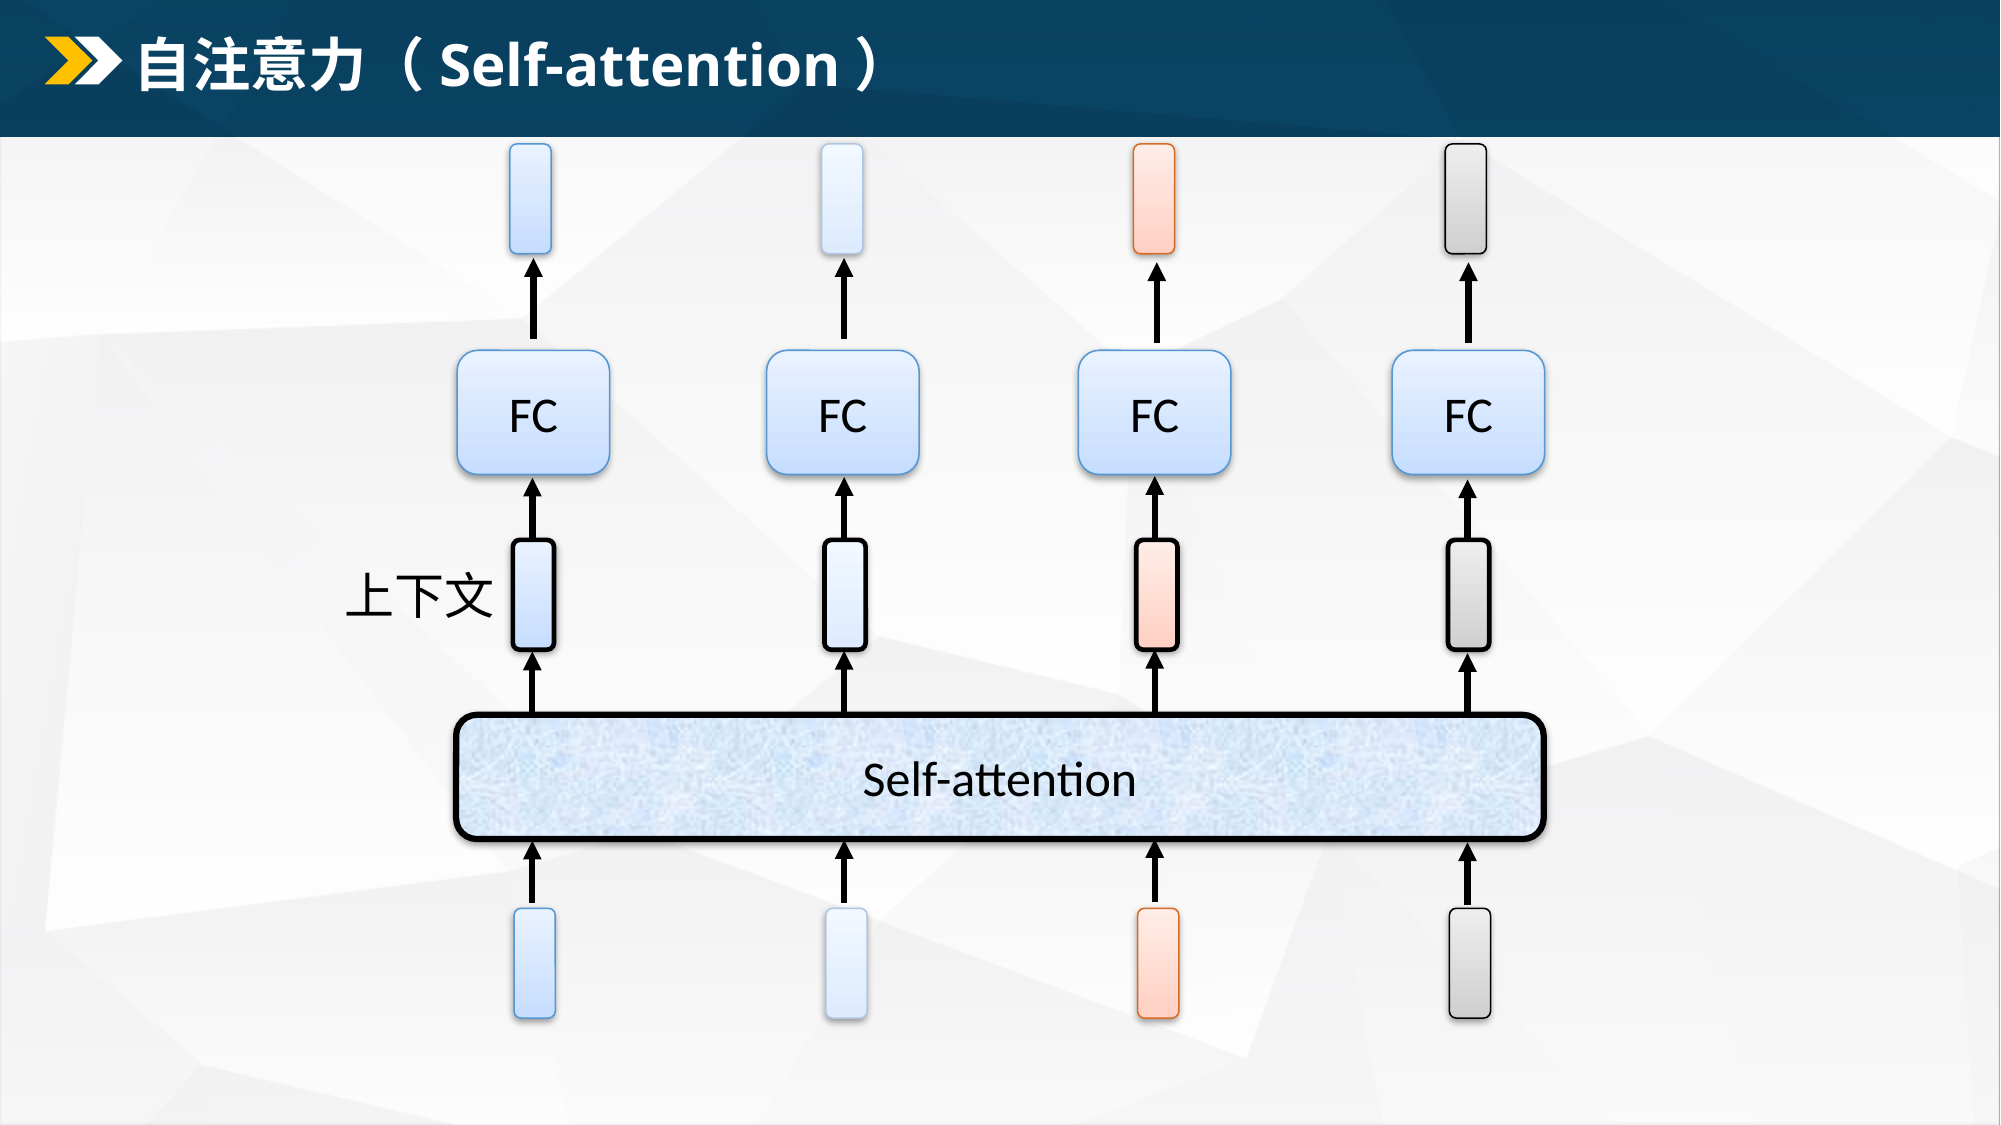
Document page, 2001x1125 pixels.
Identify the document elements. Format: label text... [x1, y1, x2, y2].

text_box FC [456, 349, 611, 476]
picture [0, 0, 2000, 1125]
text_box [1447, 539, 1491, 651]
text_box 上下文 [316, 556, 510, 632]
text_box FC [765, 349, 920, 476]
text_box [1448, 907, 1492, 1019]
text_box FC [1077, 349, 1232, 476]
text_box [1132, 143, 1176, 255]
text_box [512, 539, 555, 651]
text_box [820, 143, 864, 255]
text_box [823, 539, 867, 651]
title 自注意力（Self-attention） [119, 28, 1720, 139]
text_box [825, 907, 868, 1019]
text_box [1135, 539, 1179, 651]
text_box [513, 907, 557, 1019]
text_box FC [1391, 349, 1546, 476]
text_box [1444, 143, 1488, 255]
text_box [509, 143, 552, 255]
text_box Self-attention [455, 714, 1545, 840]
text_box [1136, 907, 1180, 1019]
